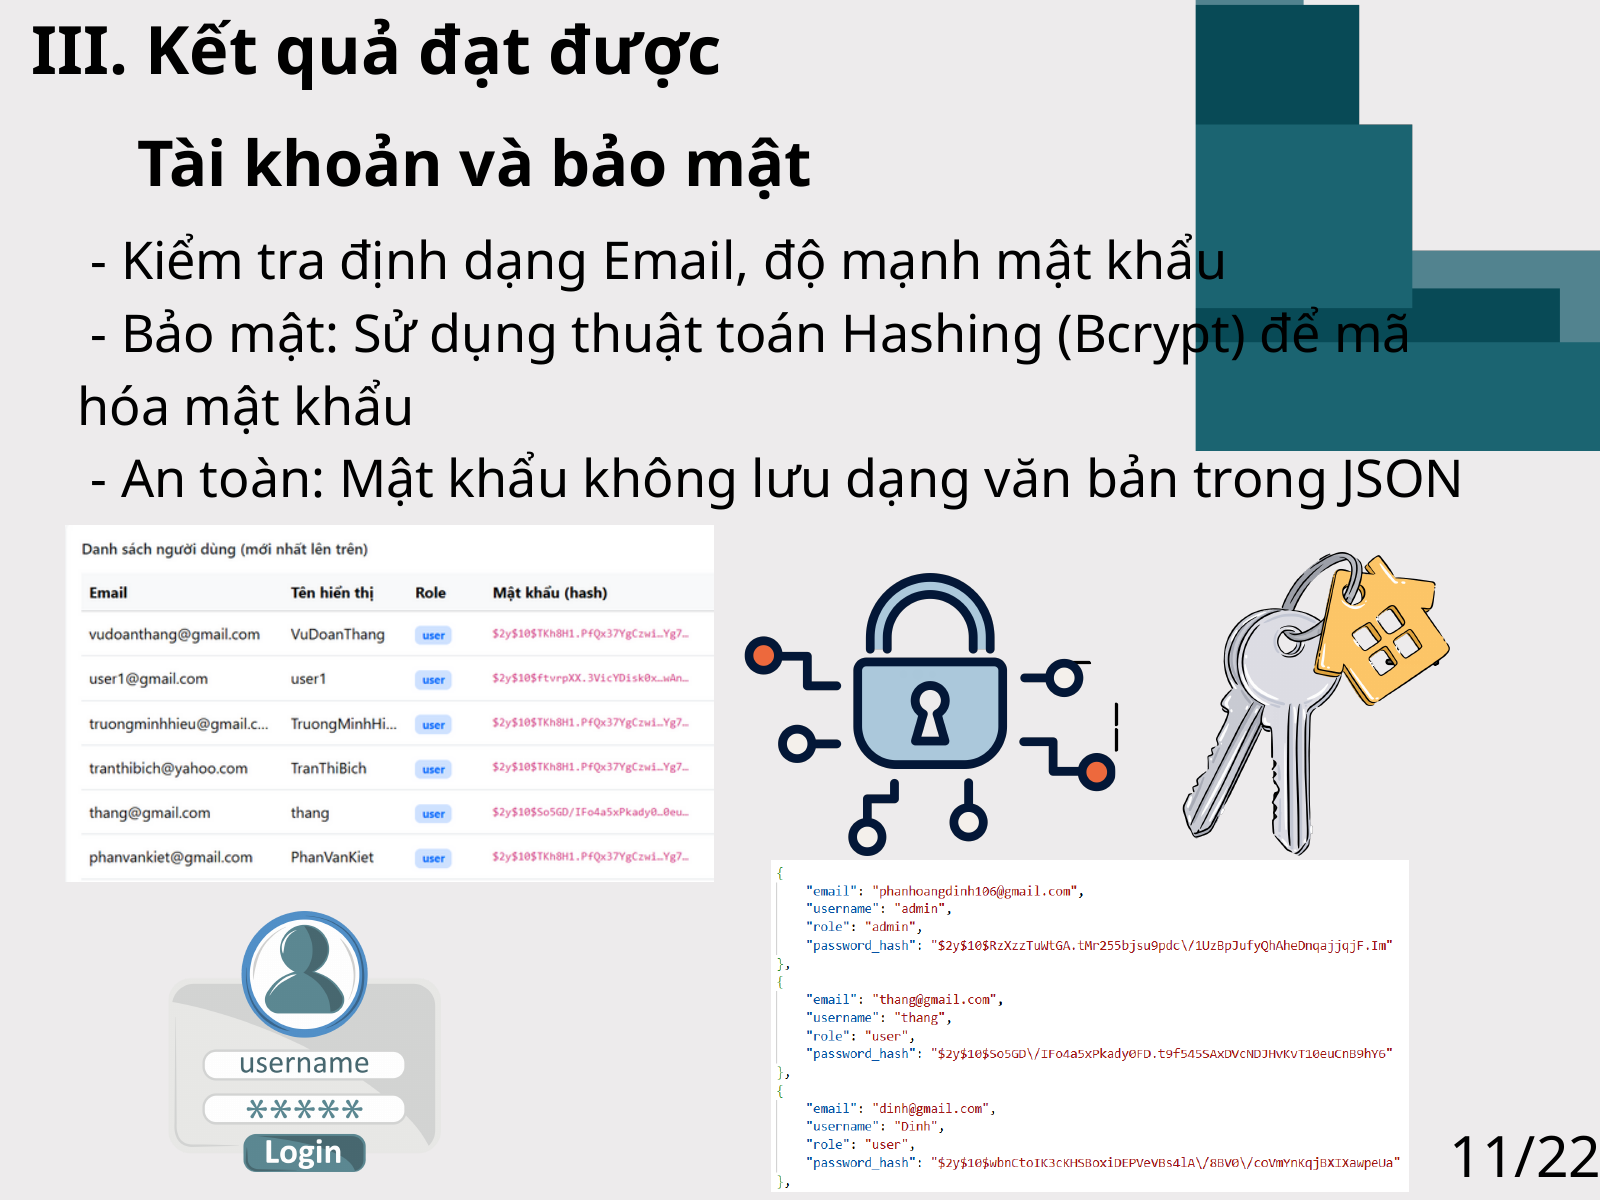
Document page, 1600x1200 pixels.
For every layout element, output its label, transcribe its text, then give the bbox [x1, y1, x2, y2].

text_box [1274, 708, 1278, 731]
text_box [65, 525, 714, 882]
text_box Tài khoản và bảo mật [119, 110, 830, 200]
text_box III. Kết quả đạt được [31, 16, 1212, 88]
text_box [900, 671, 907, 678]
text_box - Kiểm tra định dạng Email, độ mạnh mật khẩu - Bảo mật: Sử dụng thuật toán Hashing (Bcrypt) để mã hóa mật khẩu - An toàn: Mật khẩu không lưu dạng văn bản trong JSON [77, 216, 1480, 581]
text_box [913, 669, 923, 679]
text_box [1431, 658, 1439, 666]
text_box [744, 581, 1116, 856]
picture [771, 860, 1409, 1193]
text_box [1386, 659, 1422, 665]
text_box 11/22 [1449, 1108, 1600, 1189]
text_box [1274, 745, 1278, 785]
text_box [1182, 581, 1450, 856]
text_box [1195, 0, 1600, 452]
text_box [168, 911, 441, 1172]
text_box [1274, 792, 1278, 832]
